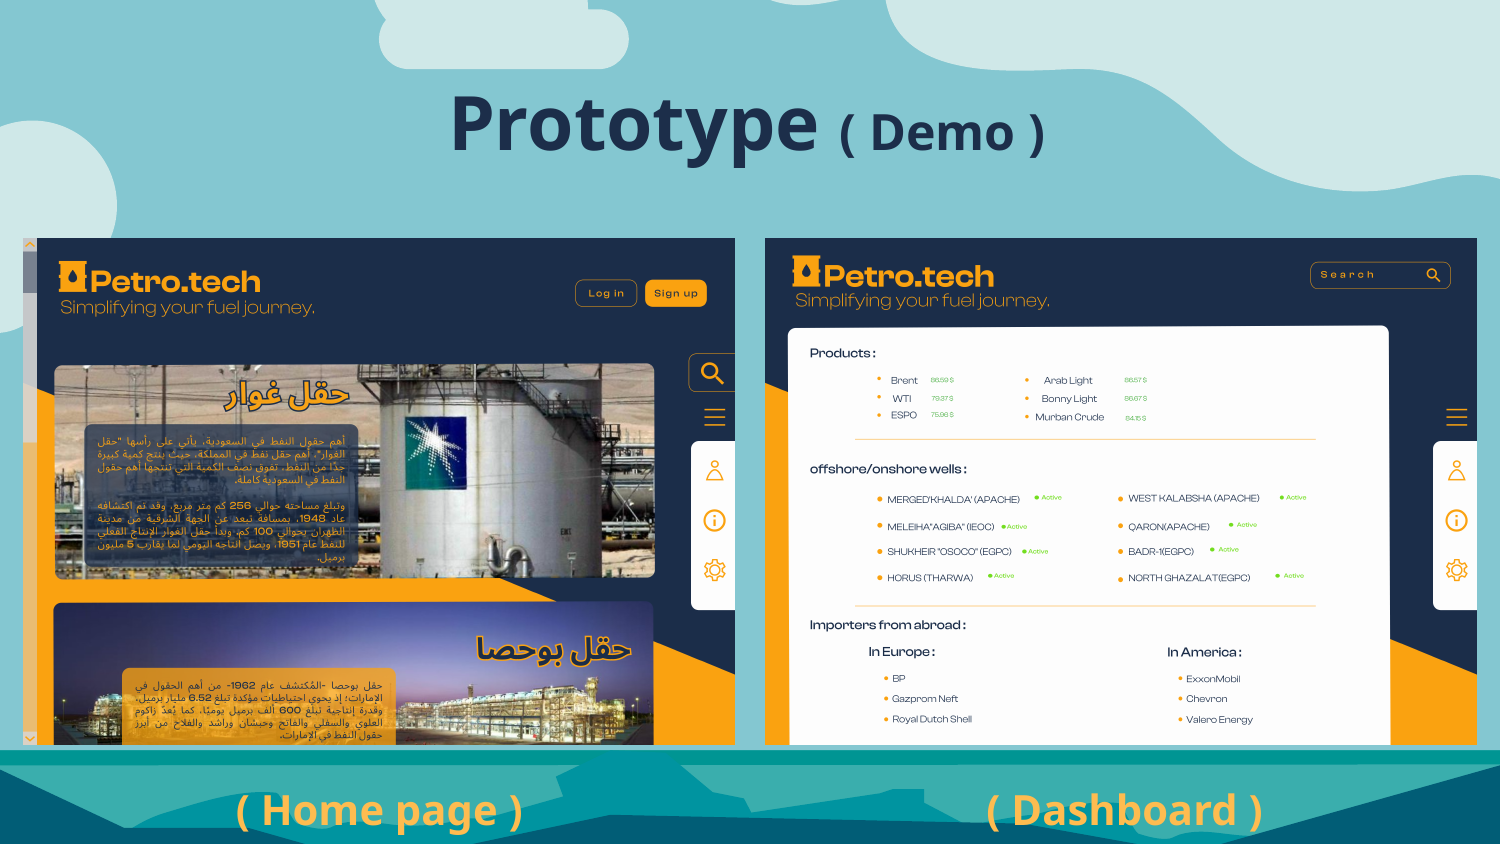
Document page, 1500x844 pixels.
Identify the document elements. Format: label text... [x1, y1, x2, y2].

text_box ( Home page ) [132, 775, 627, 841]
text_box Prototype ( Demo ) [375, 67, 1125, 173]
picture [764, 238, 1477, 745]
picture [23, 238, 736, 745]
text_box ( Dashboard ) [877, 775, 1372, 841]
